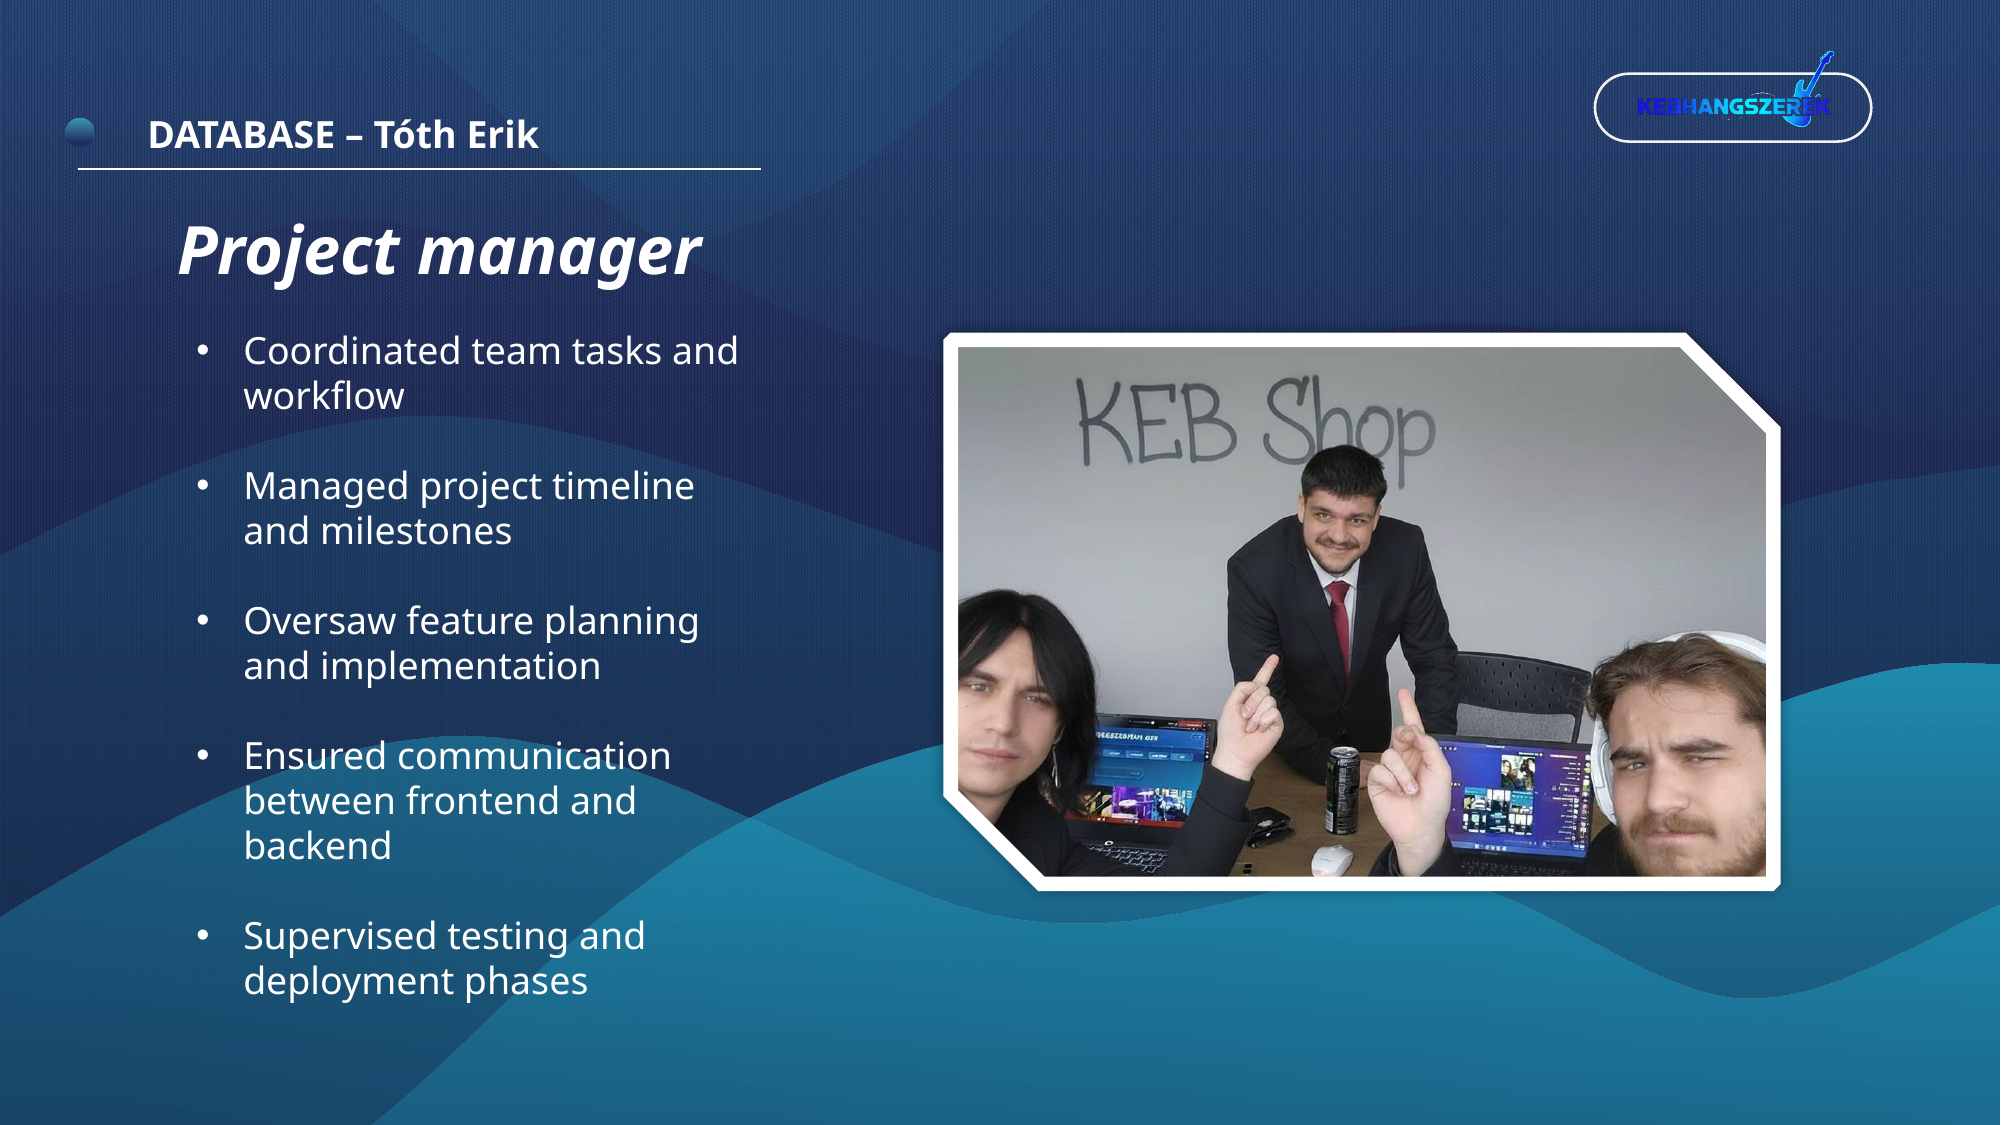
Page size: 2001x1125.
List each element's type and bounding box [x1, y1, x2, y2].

picture [1628, 0, 1844, 204]
text_box [0, 0, 2000, 1125]
picture [950, 339, 1774, 885]
